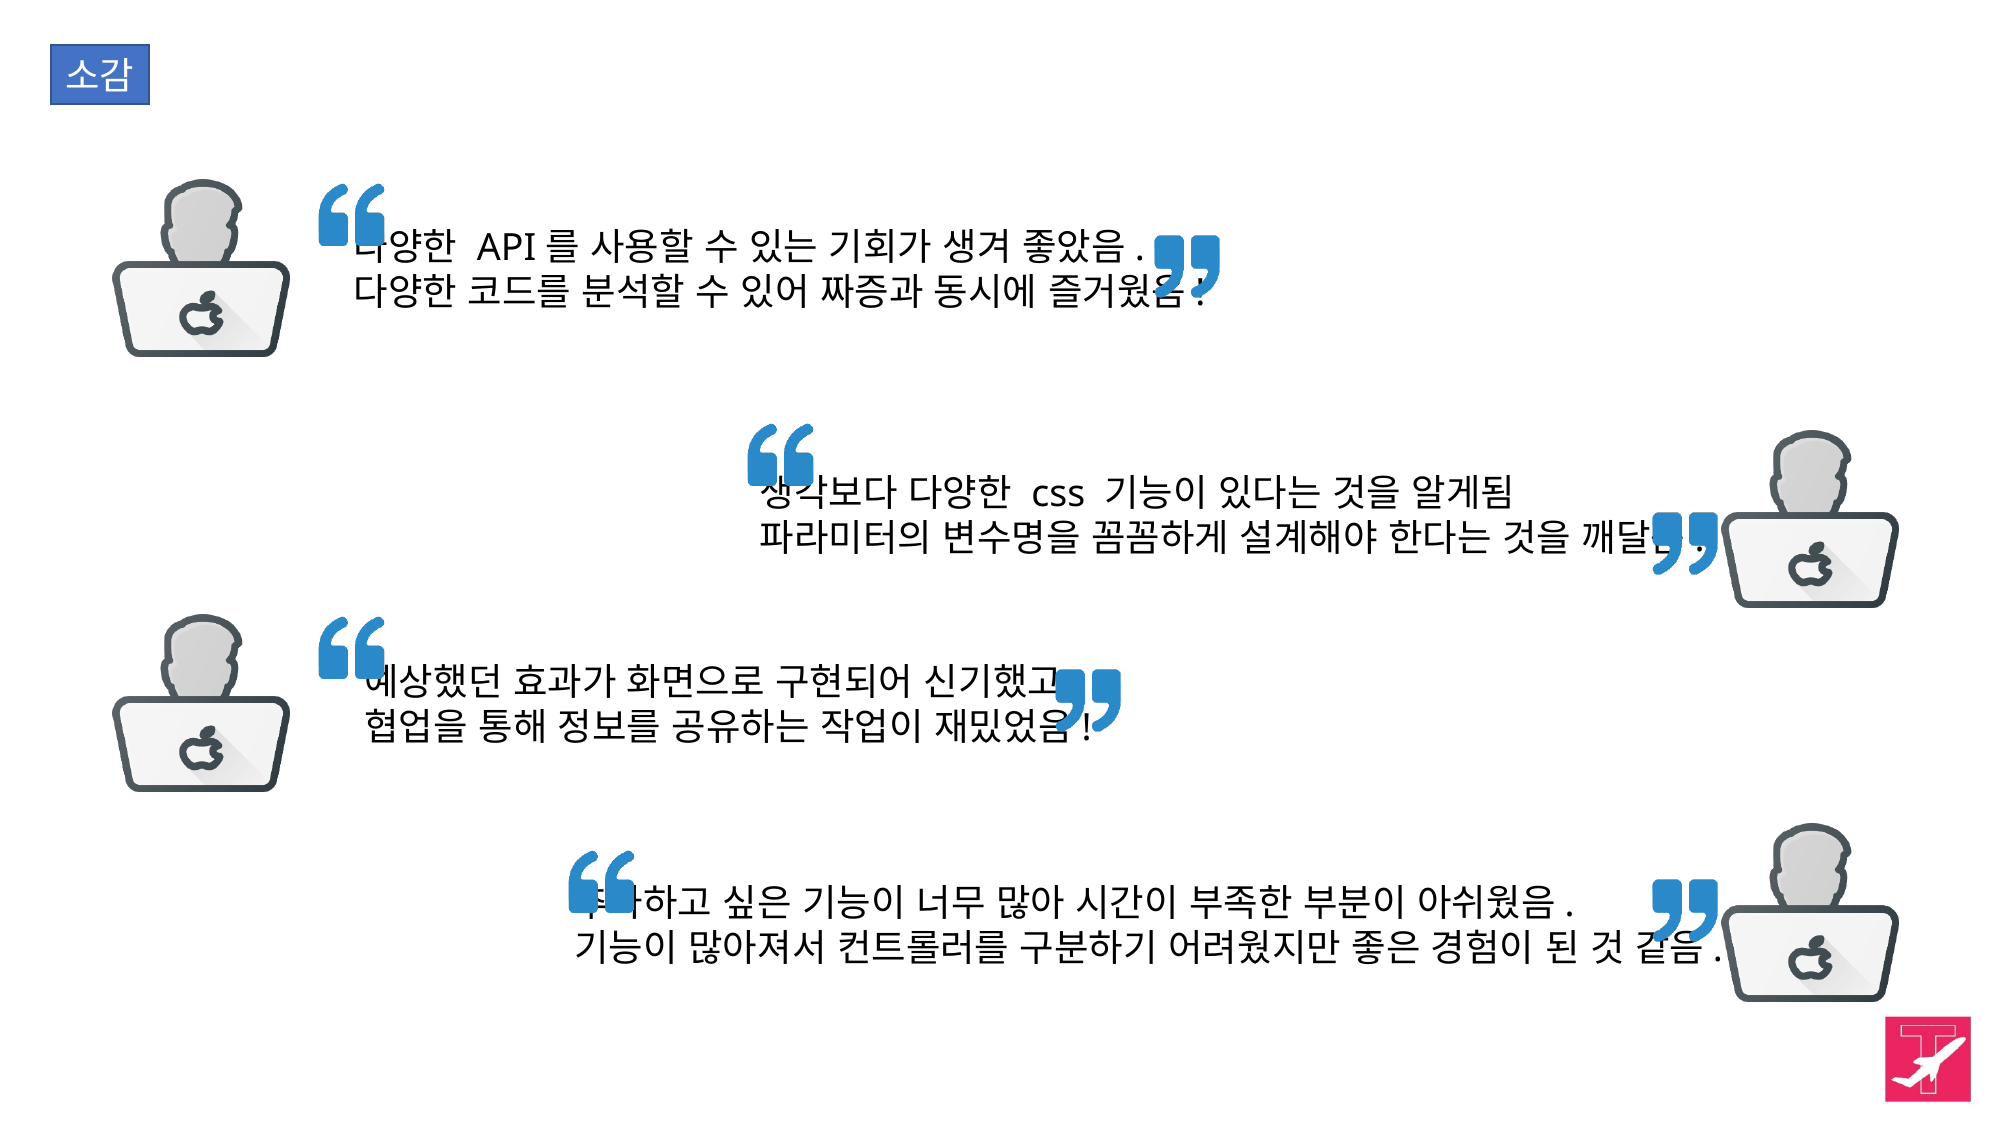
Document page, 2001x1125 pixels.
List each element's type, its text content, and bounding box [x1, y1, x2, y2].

picture [317, 586, 437, 705]
picture [112, 179, 290, 357]
picture [1002, 643, 1121, 762]
picture [1599, 853, 1718, 972]
picture [112, 614, 290, 793]
text_box 예상했던 효과가 화면으로 구현되어 신기했고, 협업을 통해 정보를 공유하는 작업이 재밌었음! [349, 650, 1002, 756]
picture [747, 393, 866, 512]
picture [1879, 1012, 1978, 1109]
text_box 다양한 API를 사용할 수 있는 기회가 생겨 좋았음. 다양한 코드를 분석할 수 있어 짜증과 동시에 즐거웠음! [339, 215, 1100, 321]
picture [1721, 823, 1899, 1002]
picture [1599, 486, 1718, 605]
text_box 소감 [50, 44, 150, 105]
picture [568, 820, 687, 939]
picture [1100, 209, 1220, 328]
picture [317, 153, 437, 272]
picture [1721, 430, 1899, 608]
text_box 생각보다 다양한 css 기능이 있다는 것을 알게됨 파라미터의 변수명을 꼼꼼하게 설계해야 한다는 것을 깨달음! [745, 461, 1720, 567]
text_box 추가하고 싶은 기능이 너무 많아 시간이 부족한 부분이 아쉬웠음. 기능이 많아져서 컨트롤러를 구분하기 어려웠지만 좋은 경험이 된 것 같음. [559, 871, 1721, 976]
